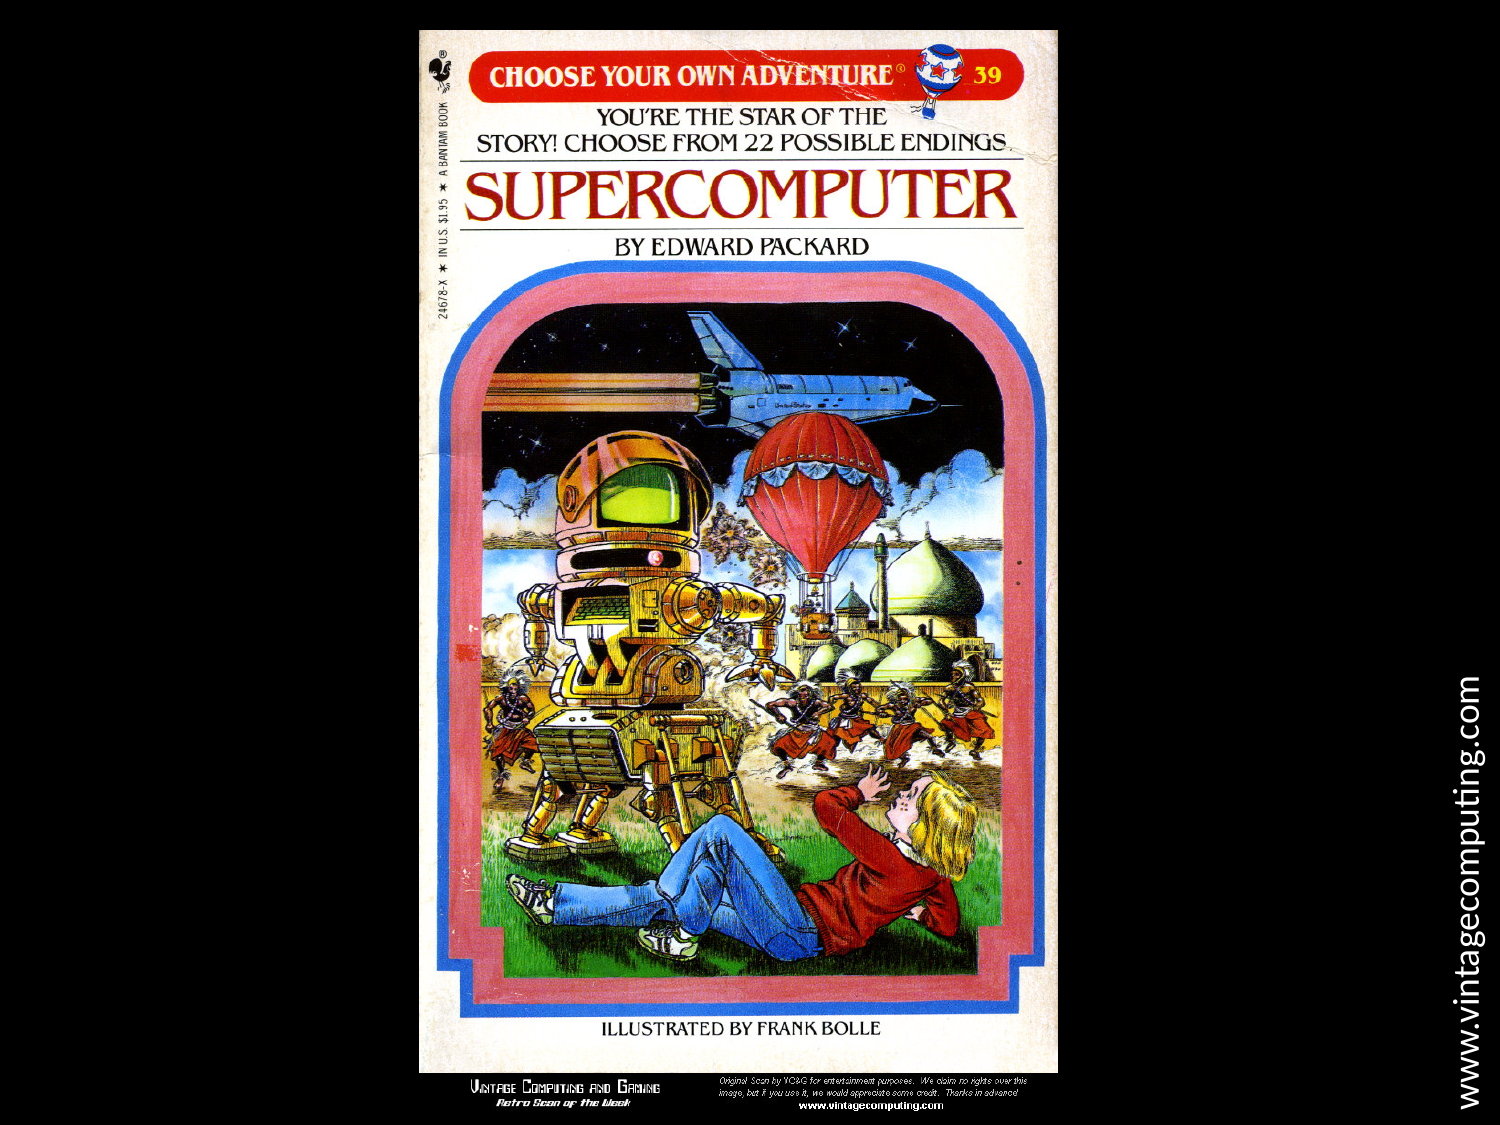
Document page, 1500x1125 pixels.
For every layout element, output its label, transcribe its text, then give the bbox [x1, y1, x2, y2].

picture [419, 30, 1058, 1114]
text_box www.vintagecomputing.com [1433, 569, 1494, 1125]
